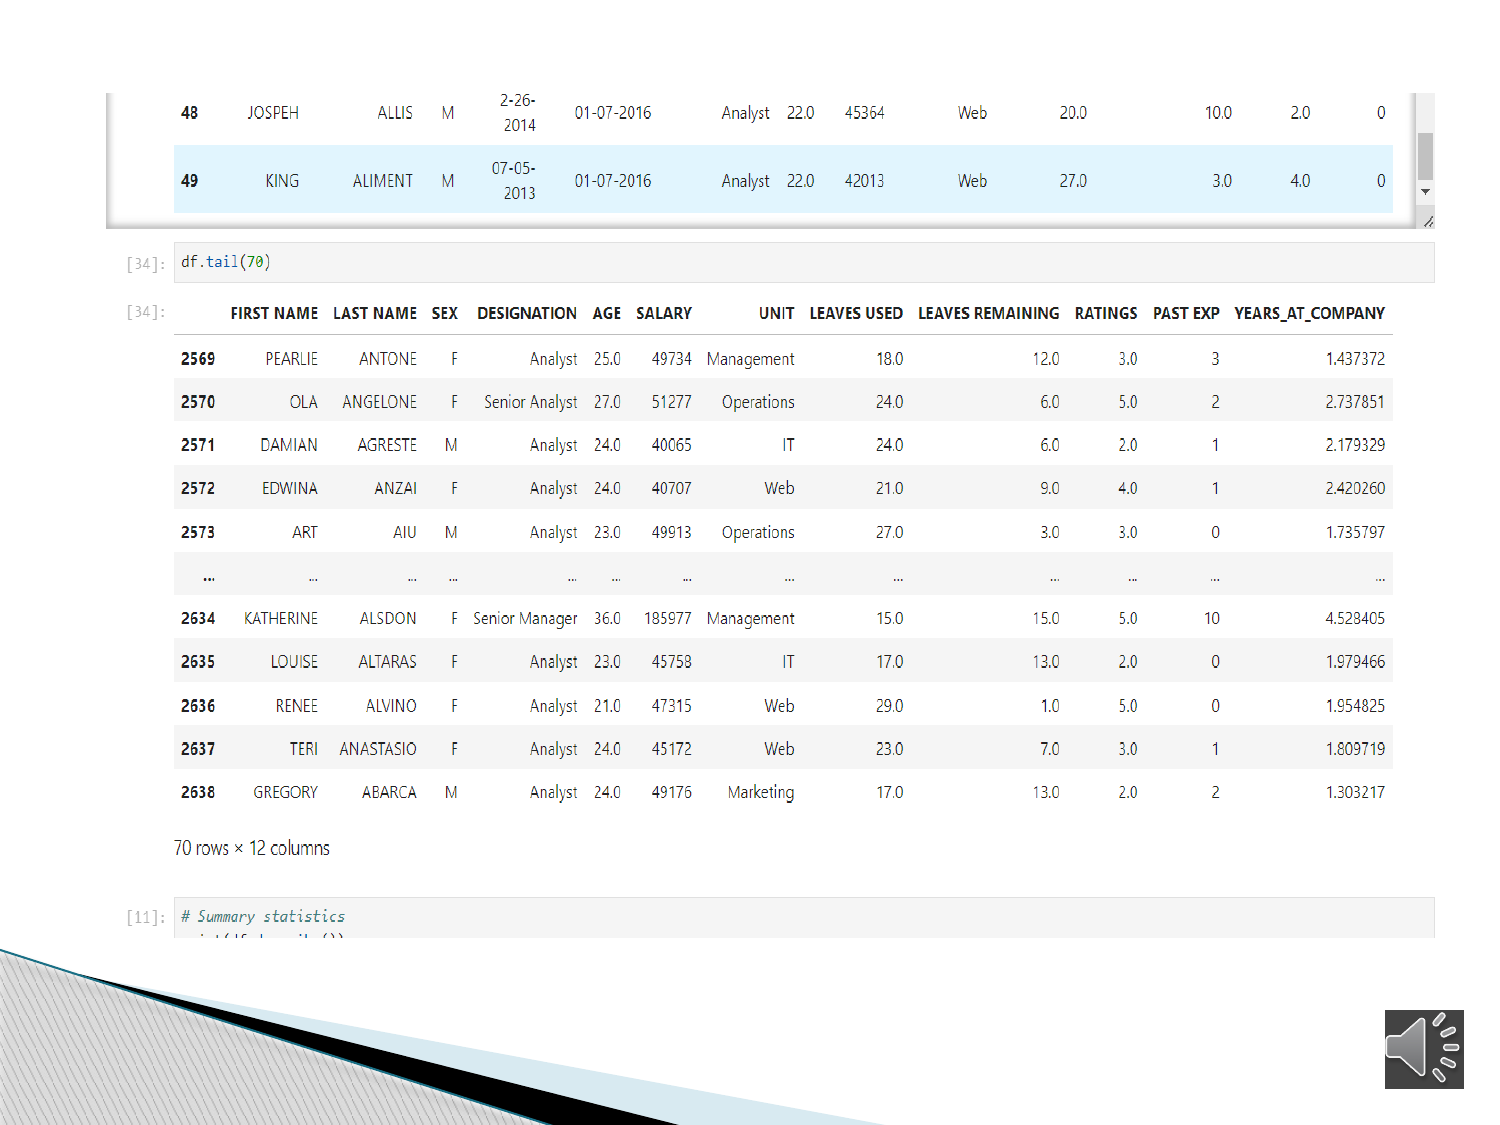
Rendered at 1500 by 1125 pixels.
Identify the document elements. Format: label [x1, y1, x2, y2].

picture [81, 93, 1442, 938]
picture [1384, 1009, 1465, 1090]
